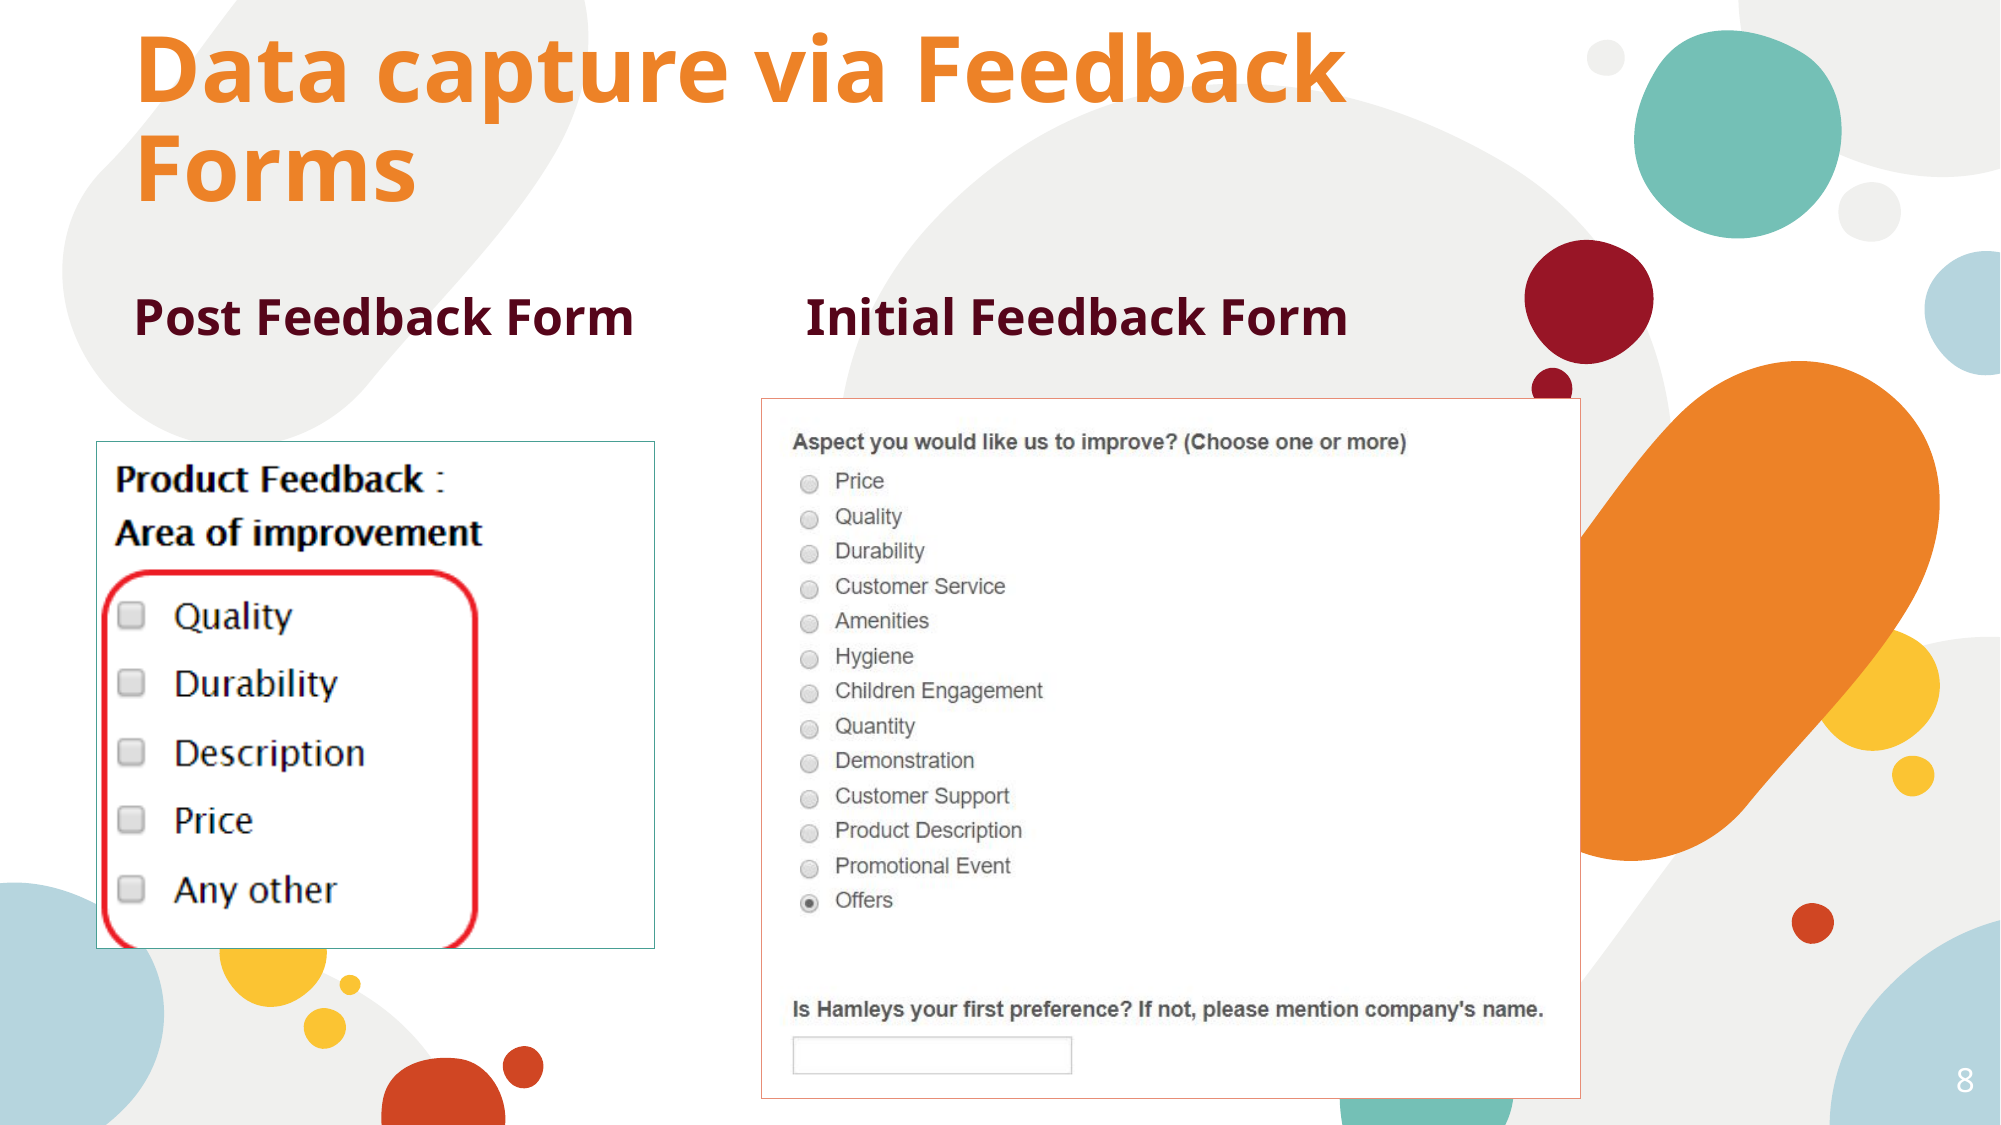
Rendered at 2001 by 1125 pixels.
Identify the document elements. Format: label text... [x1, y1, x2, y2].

list Post Feedback Form [133, 276, 749, 371]
title Data capture via Feedback Forms [133, 80, 1422, 222]
picture [761, 398, 1582, 1099]
picture [95, 441, 656, 950]
slide_number 8 [1854, 1038, 1975, 1125]
list Initial Feedback Form [806, 276, 1422, 371]
